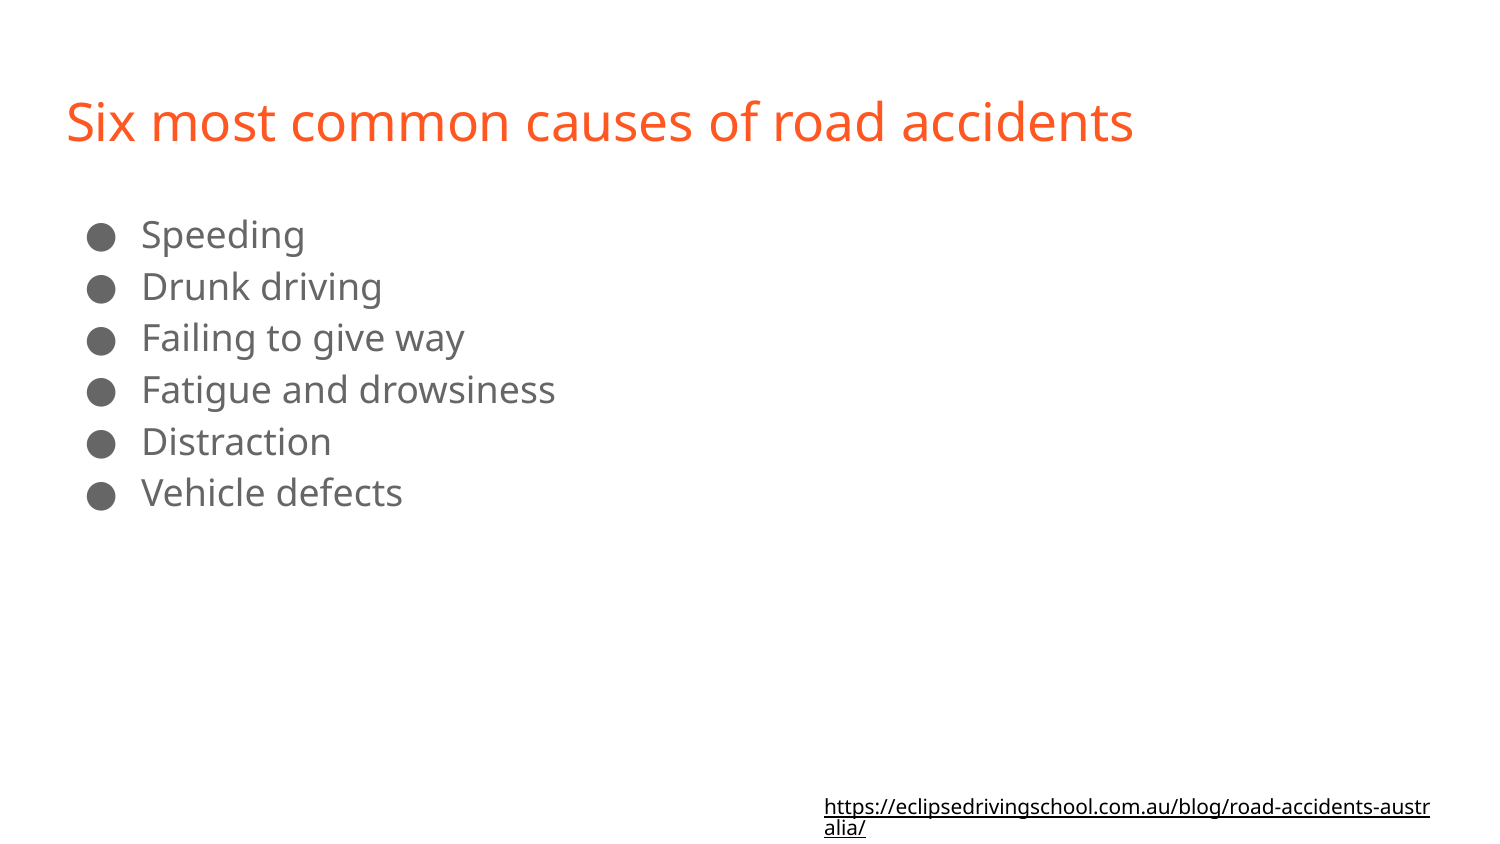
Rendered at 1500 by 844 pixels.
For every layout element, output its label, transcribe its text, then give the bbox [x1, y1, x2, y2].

text_box https://eclipsedrivingschool.com.au/blog/road-accidents-australia/ [809, 778, 1449, 844]
list Speeding Drunk driving Failing to give way Fatigue and drowsiness Distraction Vehicle defects [51, 189, 1449, 750]
title Six most common causes of road accidents [51, 72, 1449, 167]
